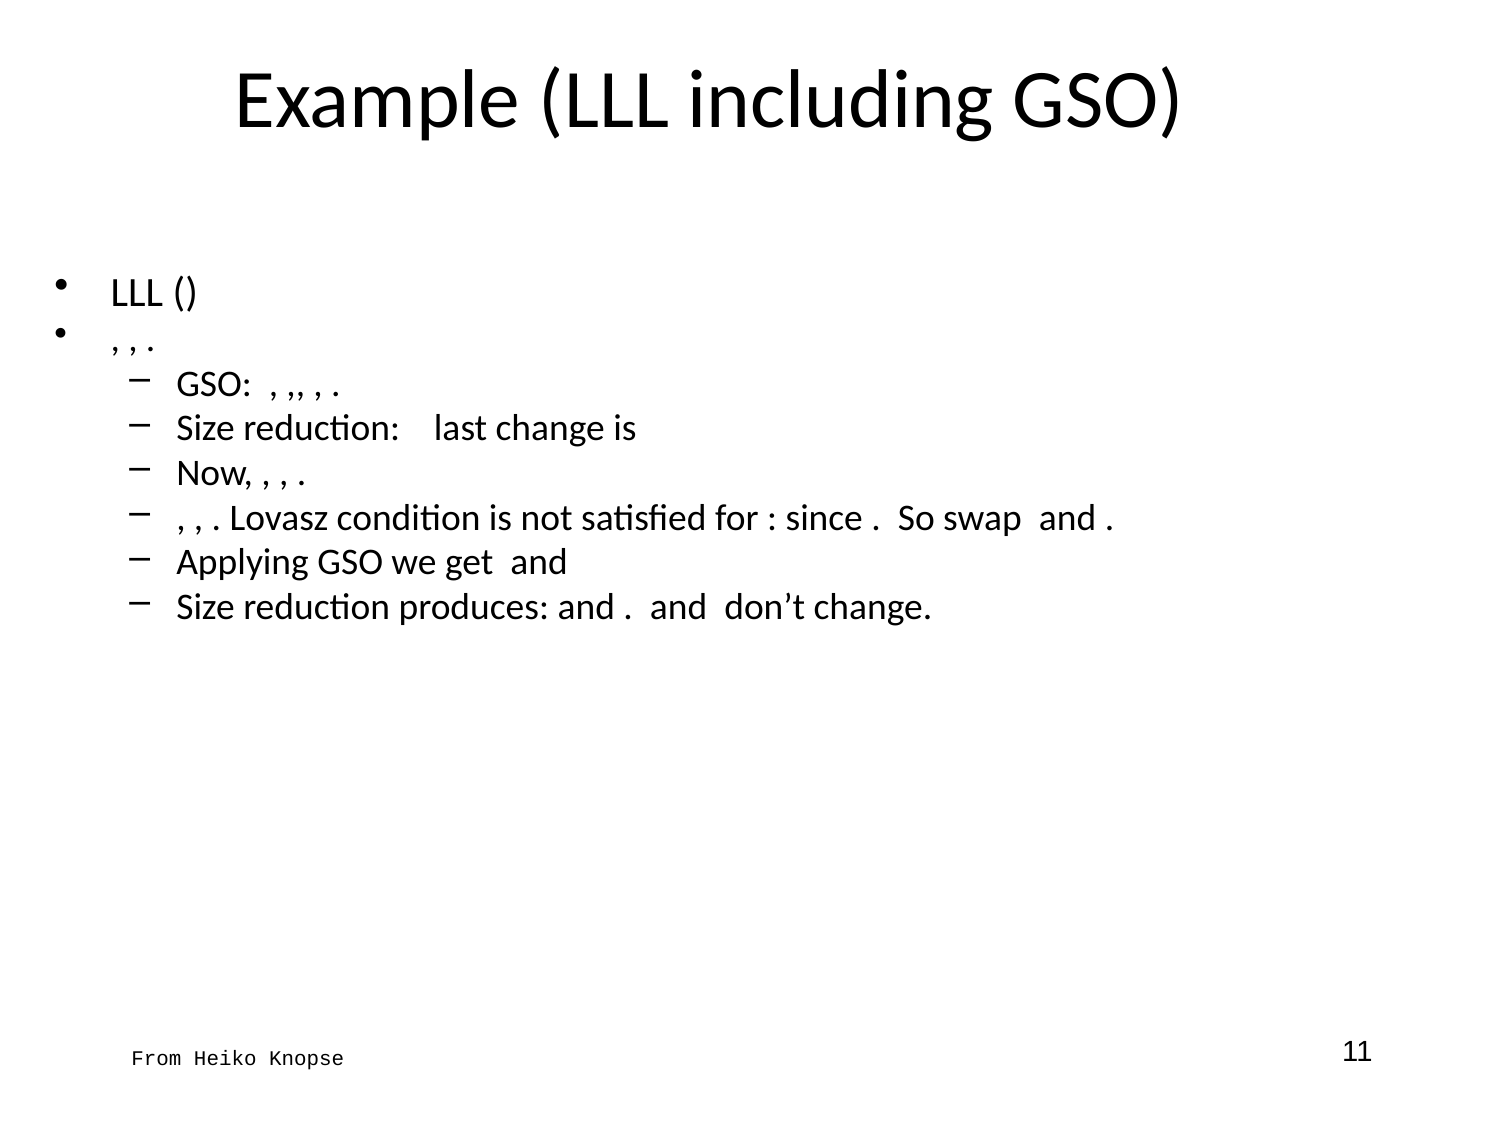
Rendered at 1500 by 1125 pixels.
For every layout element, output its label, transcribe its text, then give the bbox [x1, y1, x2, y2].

slide_number 11 [1074, 1024, 1388, 1101]
text_box From Heiko Knopse [116, 1037, 359, 1078]
title Example (LLL including GSO) [34, 12, 1385, 176]
